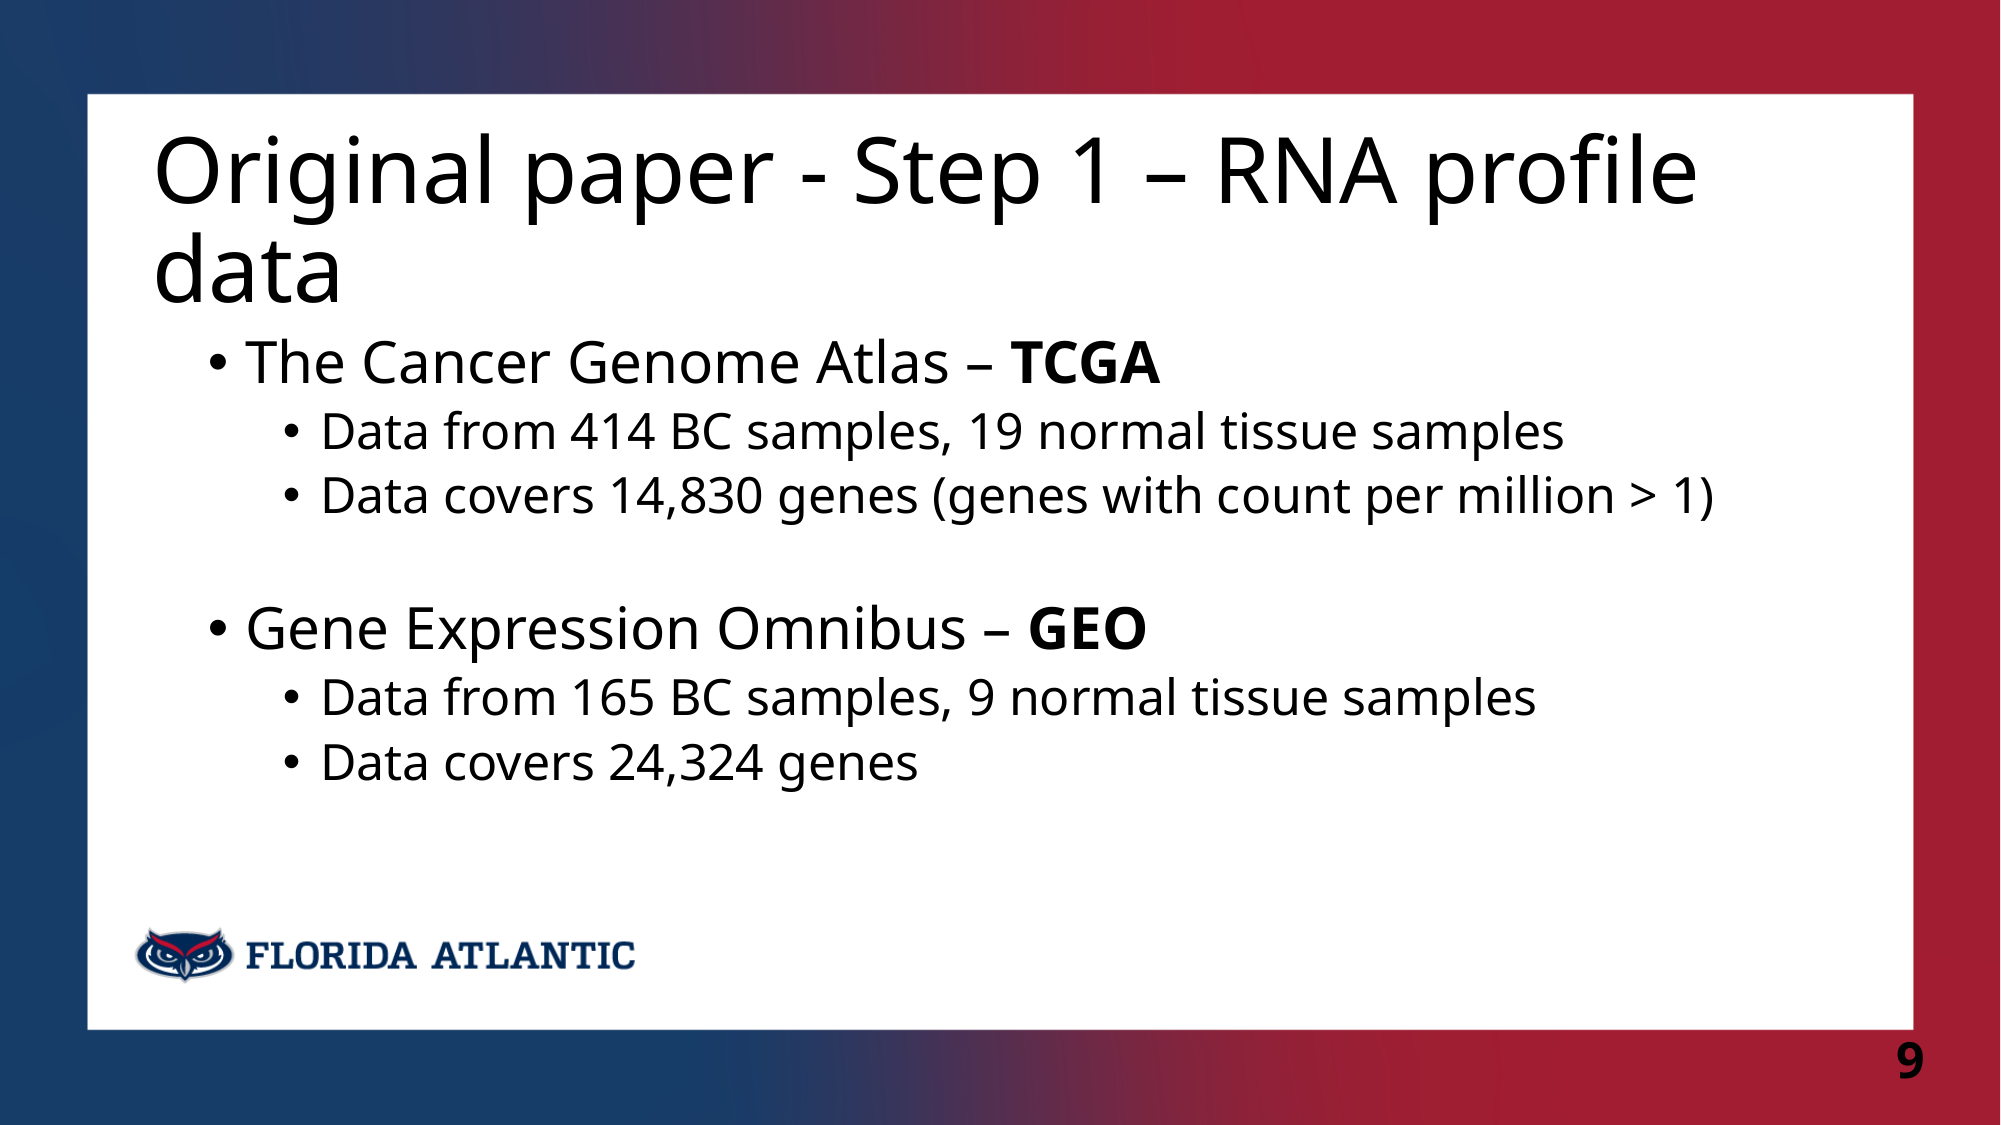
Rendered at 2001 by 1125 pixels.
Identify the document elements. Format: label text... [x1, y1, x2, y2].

title Original paper - Step 1 – RNA profile data [137, 155, 1863, 292]
slide_number 9 [1881, 1032, 2000, 1093]
list The Cancer Genome Atlas – TCGA Data from 414 BC samples, 19 normal tissue samples Data covers 14,830 genes (genes with count per million > 1) Gene Expression Omnibus – GEO Data from 165 BC samples, 9 normal tissue samples Data covers 24,324 genes [192, 325, 1743, 921]
picture [0, 0, 2001, 1125]
